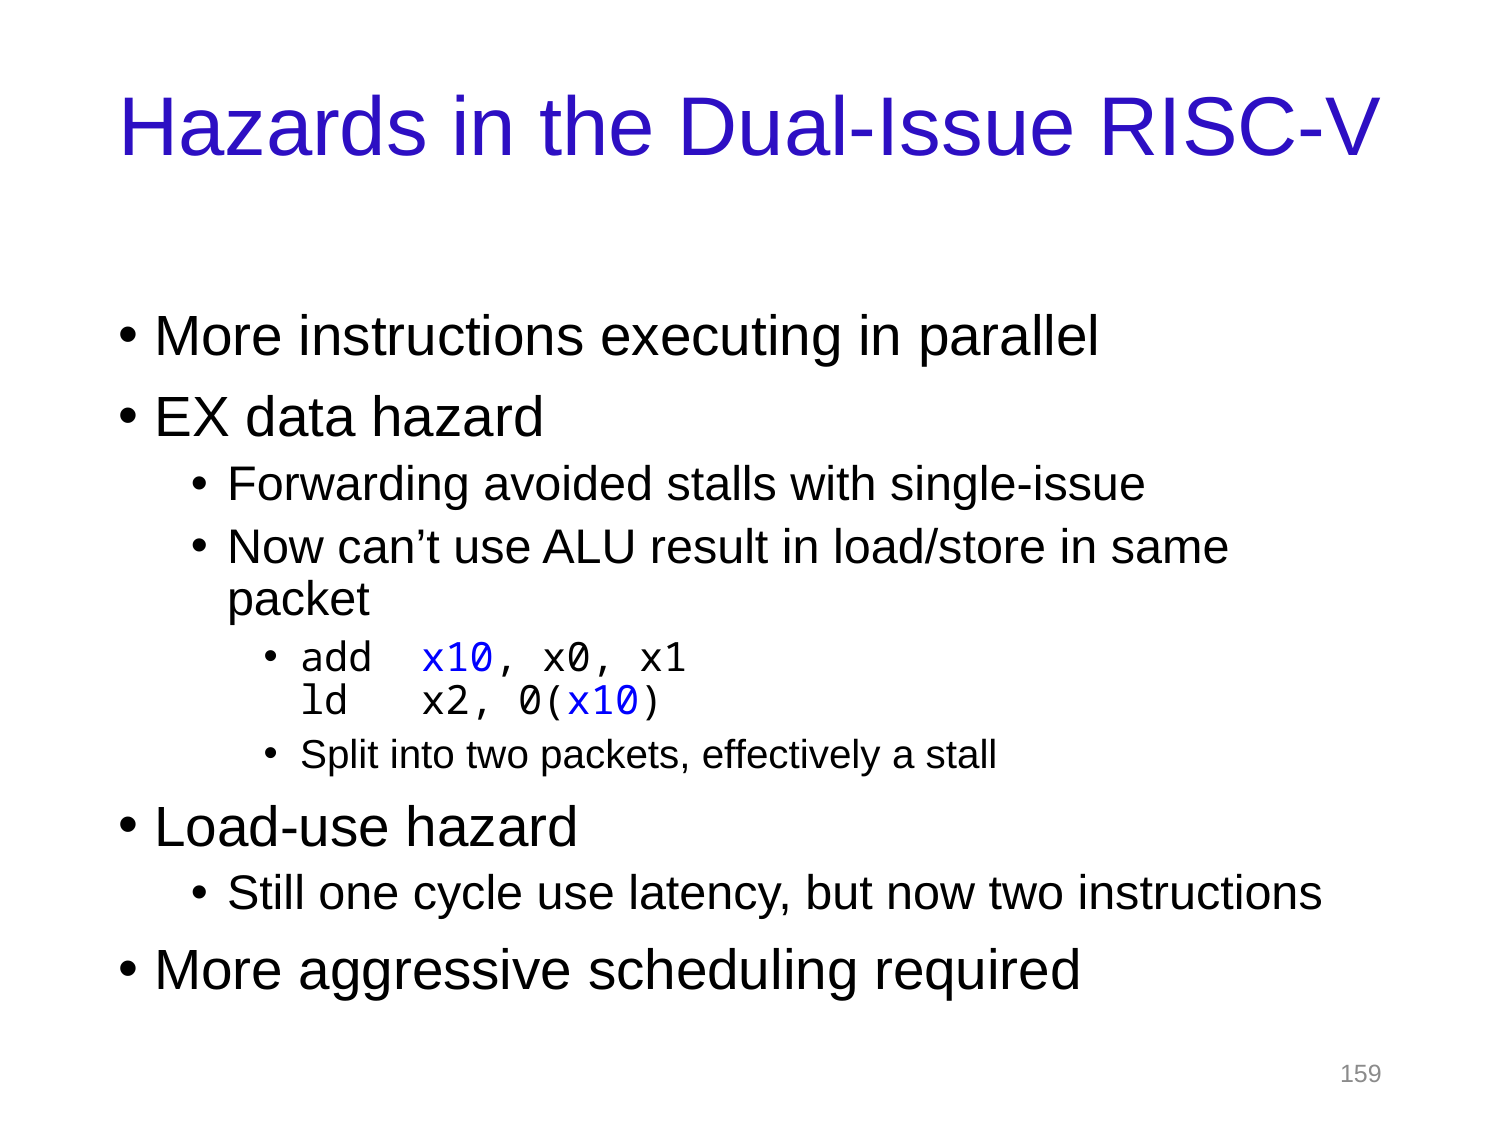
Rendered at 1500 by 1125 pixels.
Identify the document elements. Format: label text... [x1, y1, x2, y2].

slide_number 159 [1059, 1042, 1397, 1103]
list More instructions executing in parallel EX data hazard Forwarding avoided stalls with single-issue Now can’t use ALU result in load/store in same packet add x10, x0, x1 ld x2, 0(x10) Split into two packets, effectively a stall Load-use hazard Still one cycle use latency, but now two instructions More aggressive scheduling required [103, 299, 1397, 1014]
title Hazards in the Dual-Issue RISC-V [103, 59, 1397, 197]
